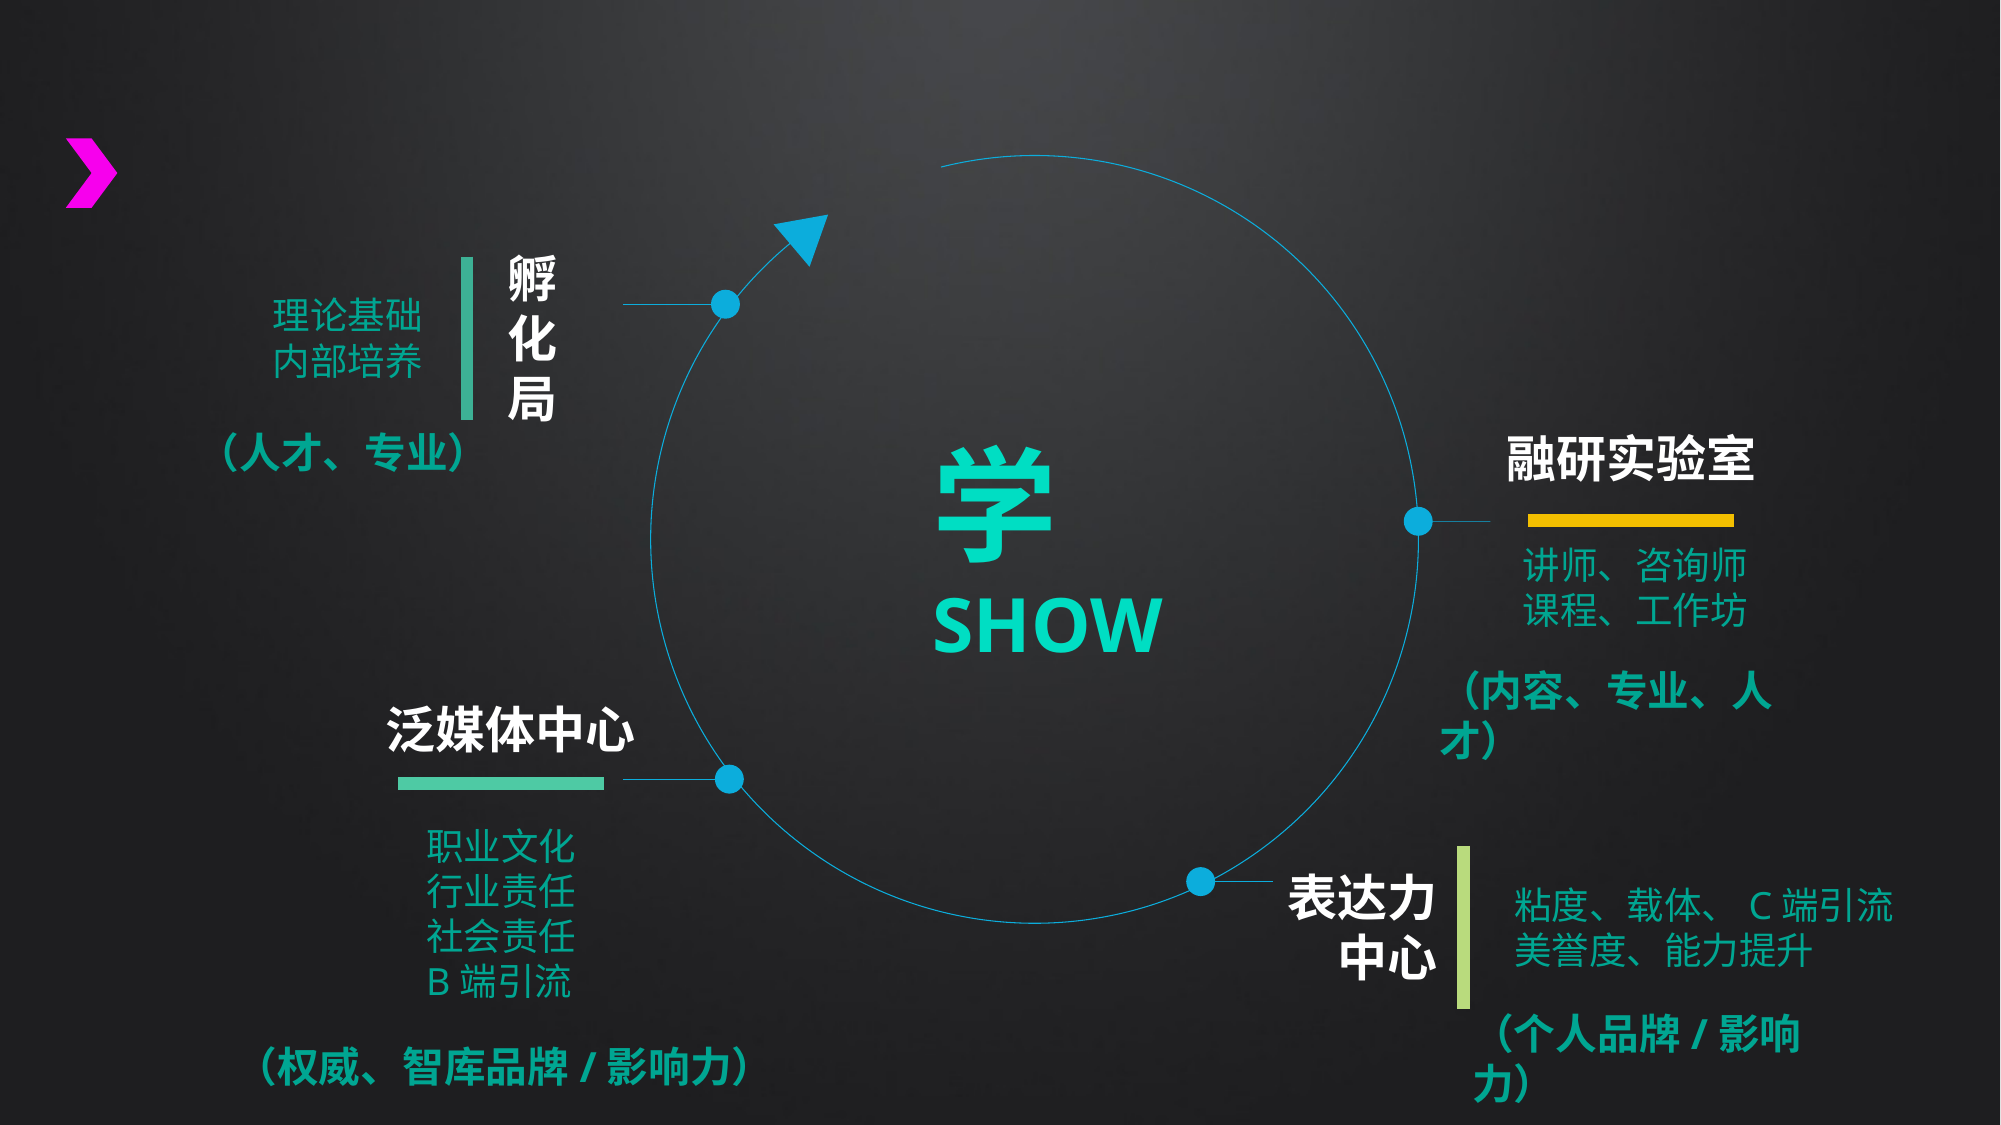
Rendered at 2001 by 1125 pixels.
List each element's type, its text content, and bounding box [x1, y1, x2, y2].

text_box 融研实验室 [1491, 419, 1772, 495]
text_box [1186, 867, 1216, 897]
picture [0, 0, 2001, 1125]
text_box 理论基础 内部培养 [258, 285, 438, 390]
text_box [711, 289, 740, 319]
text_box 学 SHOW [917, 419, 1178, 675]
text_box [773, 214, 829, 267]
text_box [1403, 506, 1433, 536]
text_box （个人品牌/影响力） [1457, 1000, 1888, 1116]
text_box （内容、专业、人才） [1424, 657, 1846, 773]
text_box 孵化局 [492, 239, 592, 435]
text_box 粘度、载体、C端引流 美誉度、能力提升 [1499, 874, 1909, 980]
text_box 表达力 中心 [1272, 859, 1453, 995]
text_box [714, 764, 744, 794]
text_box （权威、智库品牌/影响力） [220, 1033, 801, 1098]
text_box 职业文化 行业责任 社会责任 B端引流 [411, 815, 592, 1011]
text_box 讲师、咨询师 课程、工作坊 [1507, 534, 1763, 640]
text_box （人才、专业） [182, 419, 514, 485]
text_box 泛媒体中心 [370, 691, 651, 767]
text_box [650, 154, 1419, 924]
